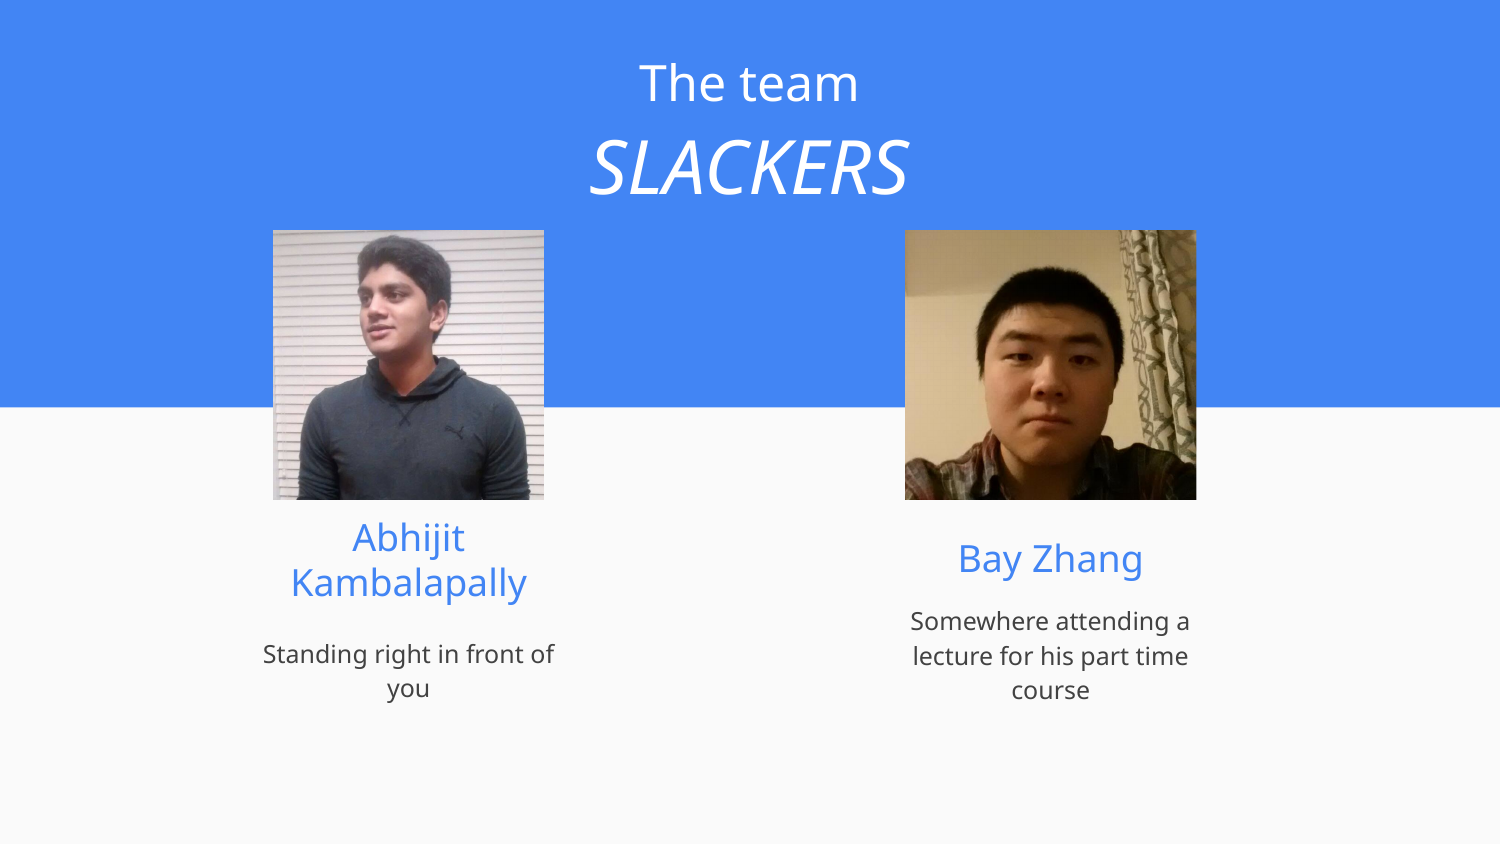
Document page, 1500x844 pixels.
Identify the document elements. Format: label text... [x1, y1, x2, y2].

title Bay Zhang [884, 499, 1217, 586]
list Somewhere attending a lecture for his part time course [884, 586, 1217, 776]
text_box [0, 0, 1500, 408]
list Standing right in front of you [242, 618, 575, 808]
title The team SLACKERS [51, 36, 1449, 203]
picture [273, 229, 544, 501]
picture [904, 229, 1197, 501]
title Abhijit Kambalapally [242, 523, 575, 618]
